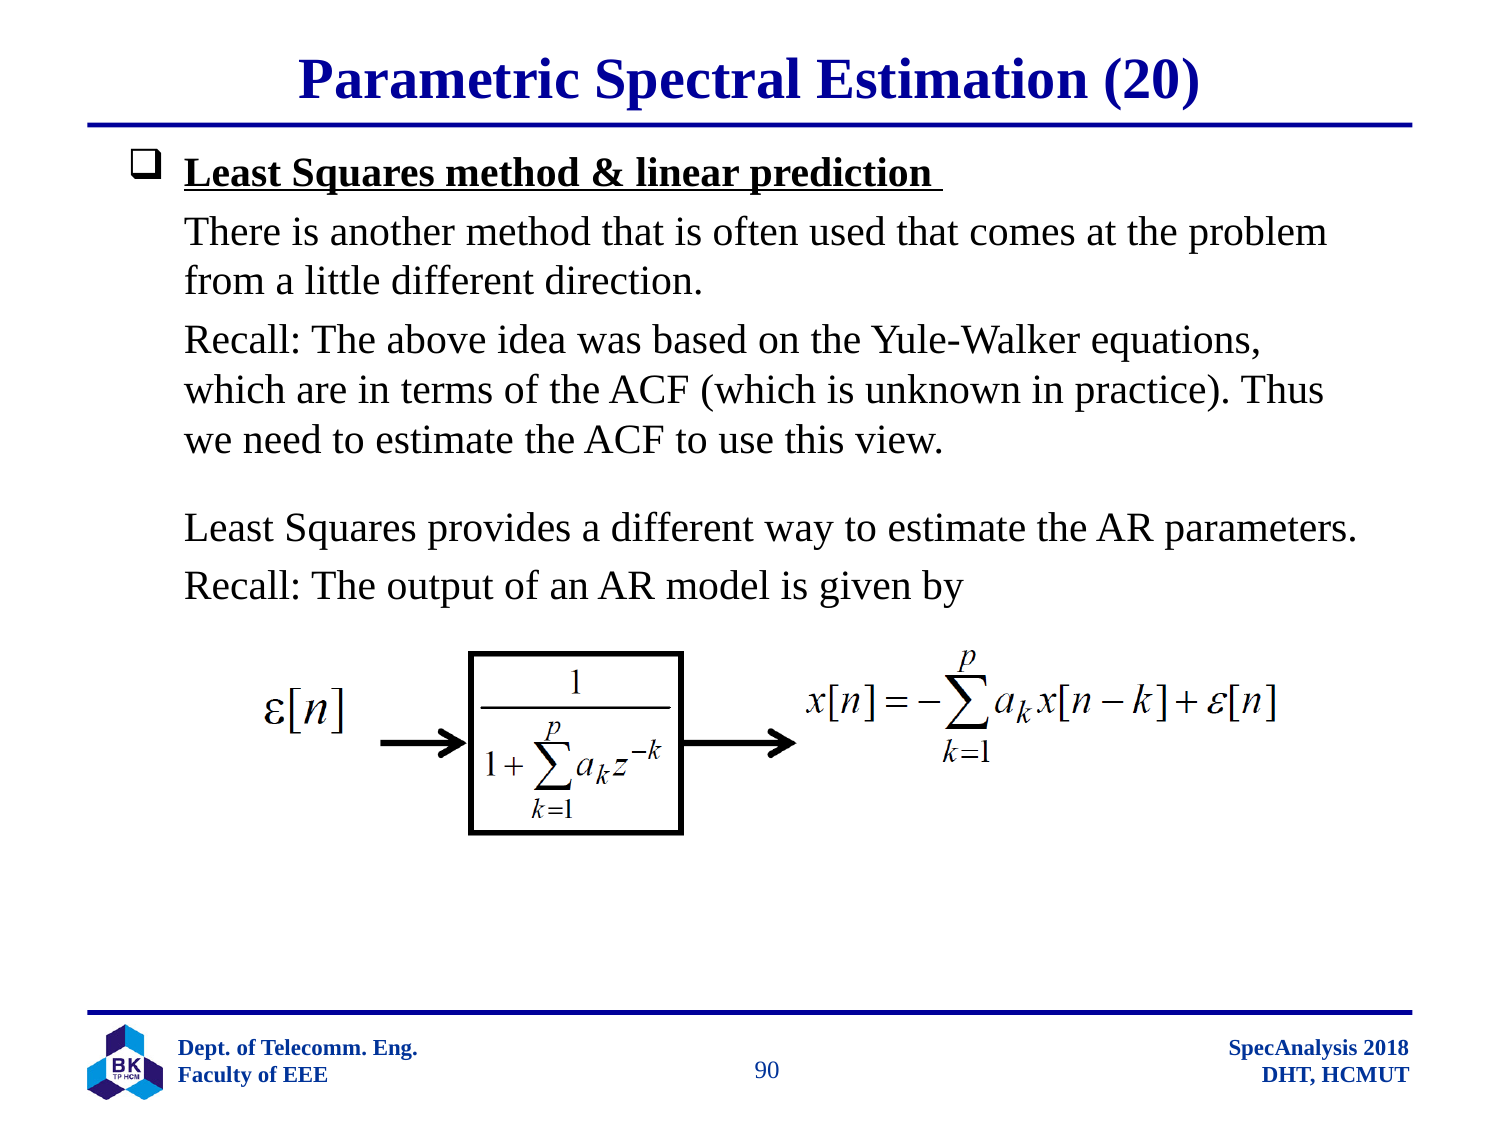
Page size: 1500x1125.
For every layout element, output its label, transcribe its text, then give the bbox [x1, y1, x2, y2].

picture [249, 637, 1288, 840]
list Least Squares method & linear prediction There is another method that is often used that comes at the problem from a little different direction. Recall: The above idea was based on the Yule-Walker equations, which are in terms of the ACF (which is unknown in practice). Thus we need to estimate the ACF to use this view. Least Squares provides a different way to estimate the AR parameters. Recall: The output of an AR model is given by [112, 137, 1388, 988]
slide_number 90 [424, 1037, 976, 1101]
title Parametric Spectral Estimation (20) [0, 37, 1500, 113]
picture [87, 1024, 163, 1100]
